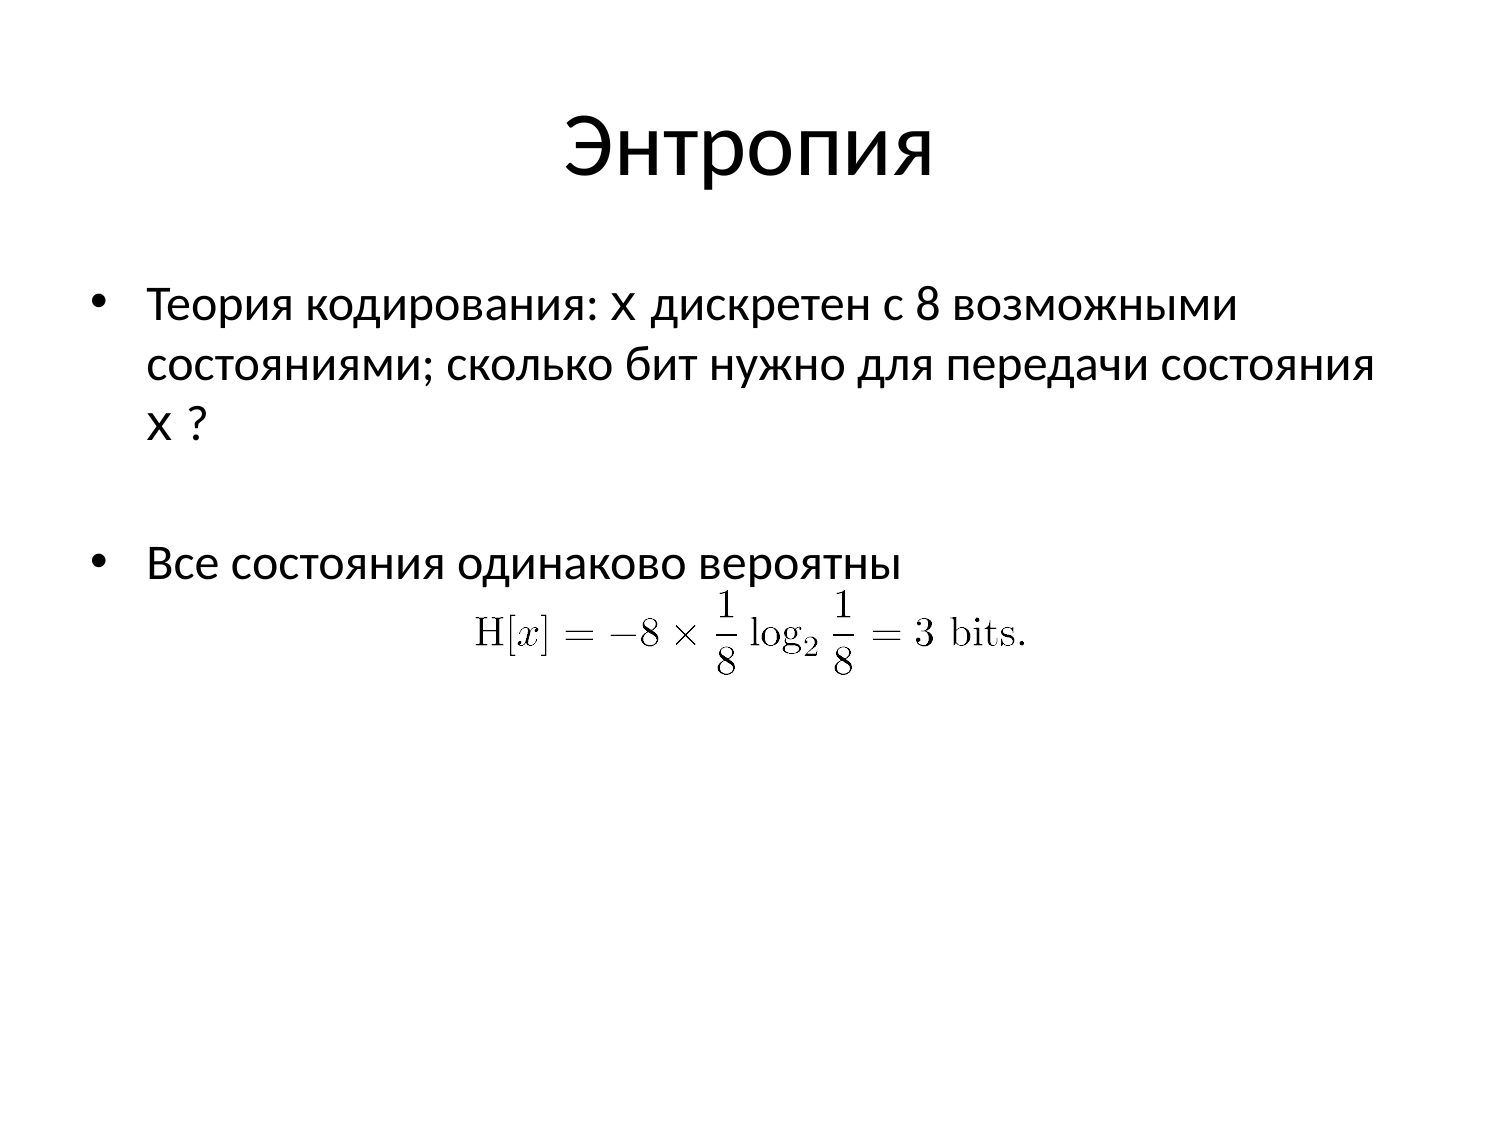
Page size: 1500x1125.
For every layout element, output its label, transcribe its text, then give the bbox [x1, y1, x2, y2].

picture [472, 587, 1028, 680]
title Энтропия [75, 45, 1425, 233]
list Теория кодирования: x дискретен с 8 возможными состояниями; сколько бит нужно для передачи состояния x ? Все состояния одинаково вероятны [75, 262, 1425, 1005]
